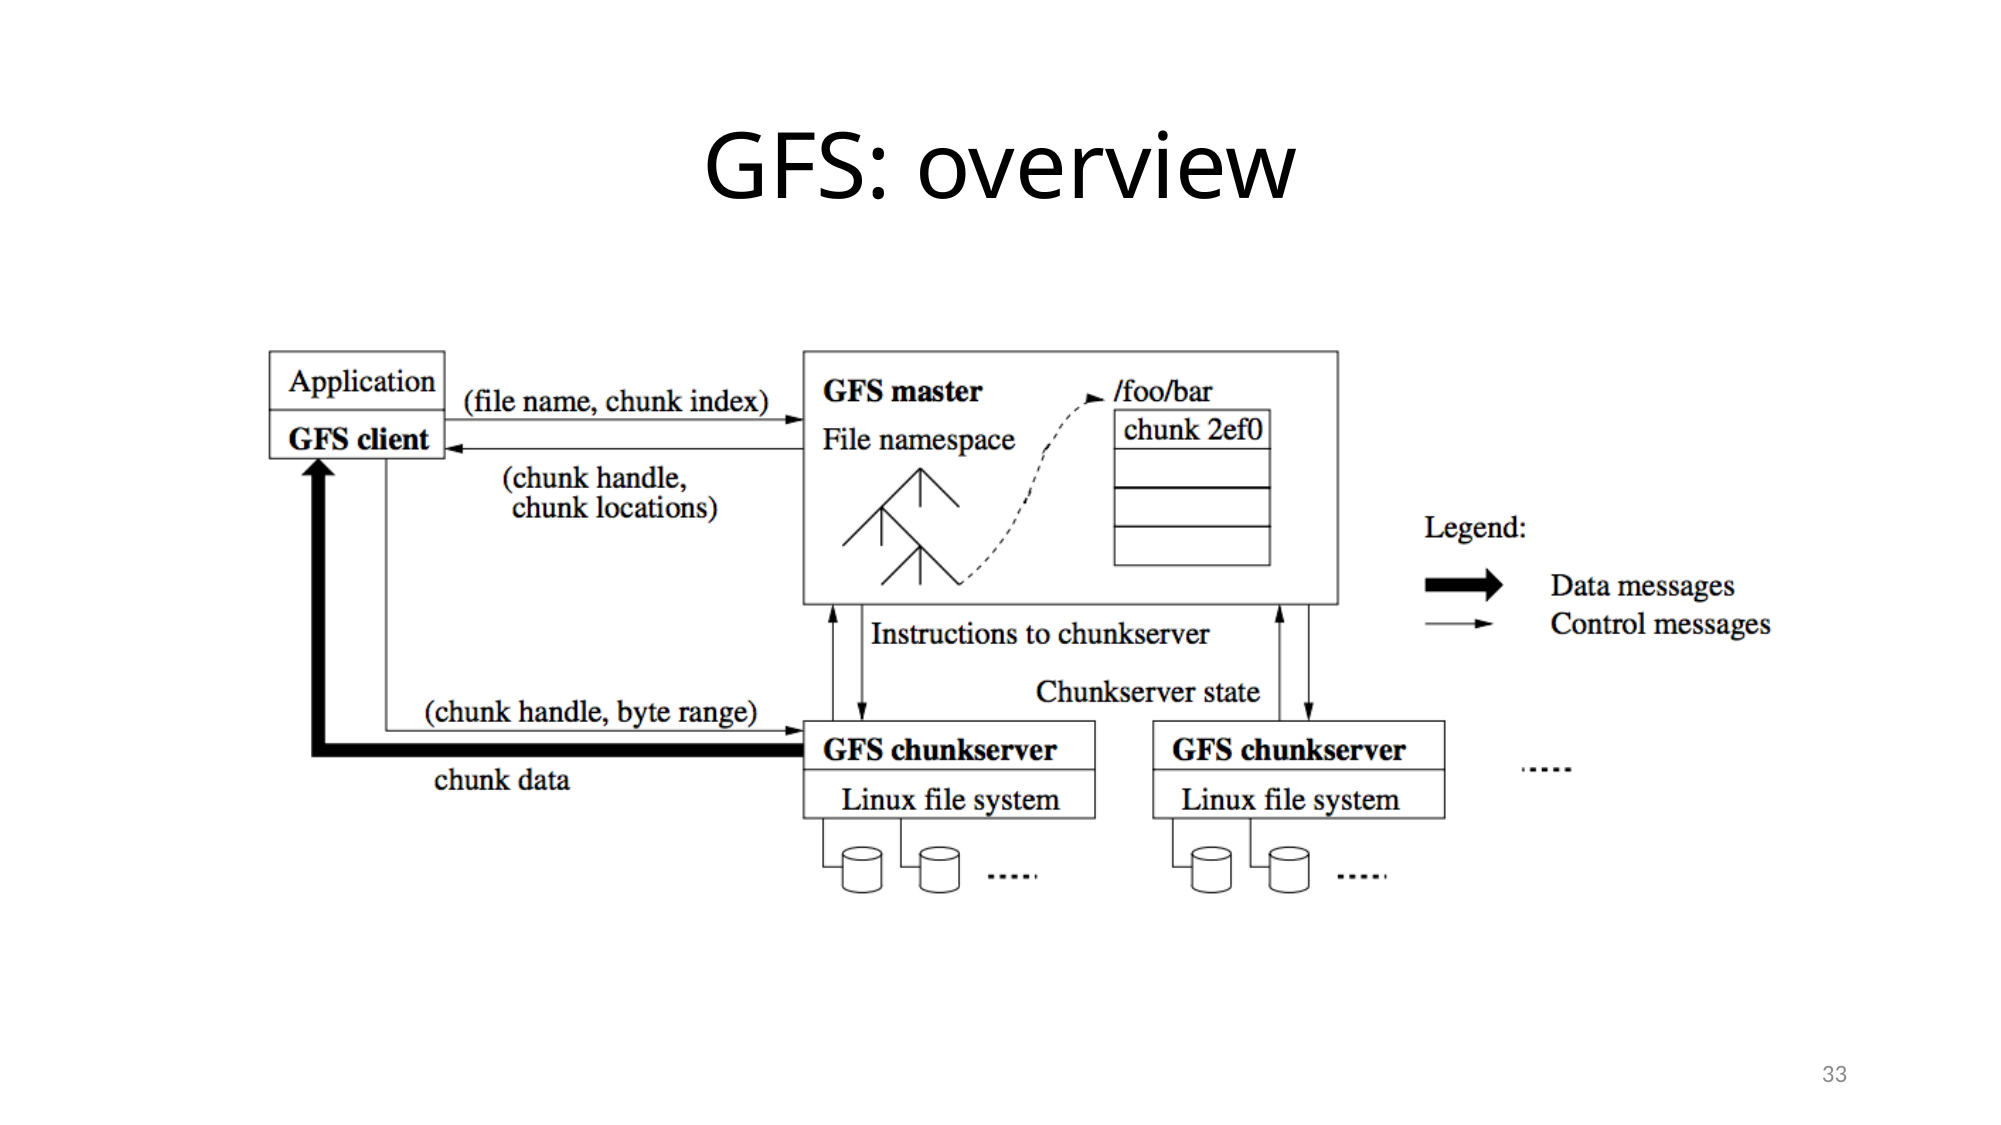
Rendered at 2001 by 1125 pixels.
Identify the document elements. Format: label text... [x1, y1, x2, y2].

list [242, 315, 1787, 912]
title GFS: overview [137, 59, 1863, 278]
slide_number 33 [1412, 1042, 1863, 1103]
